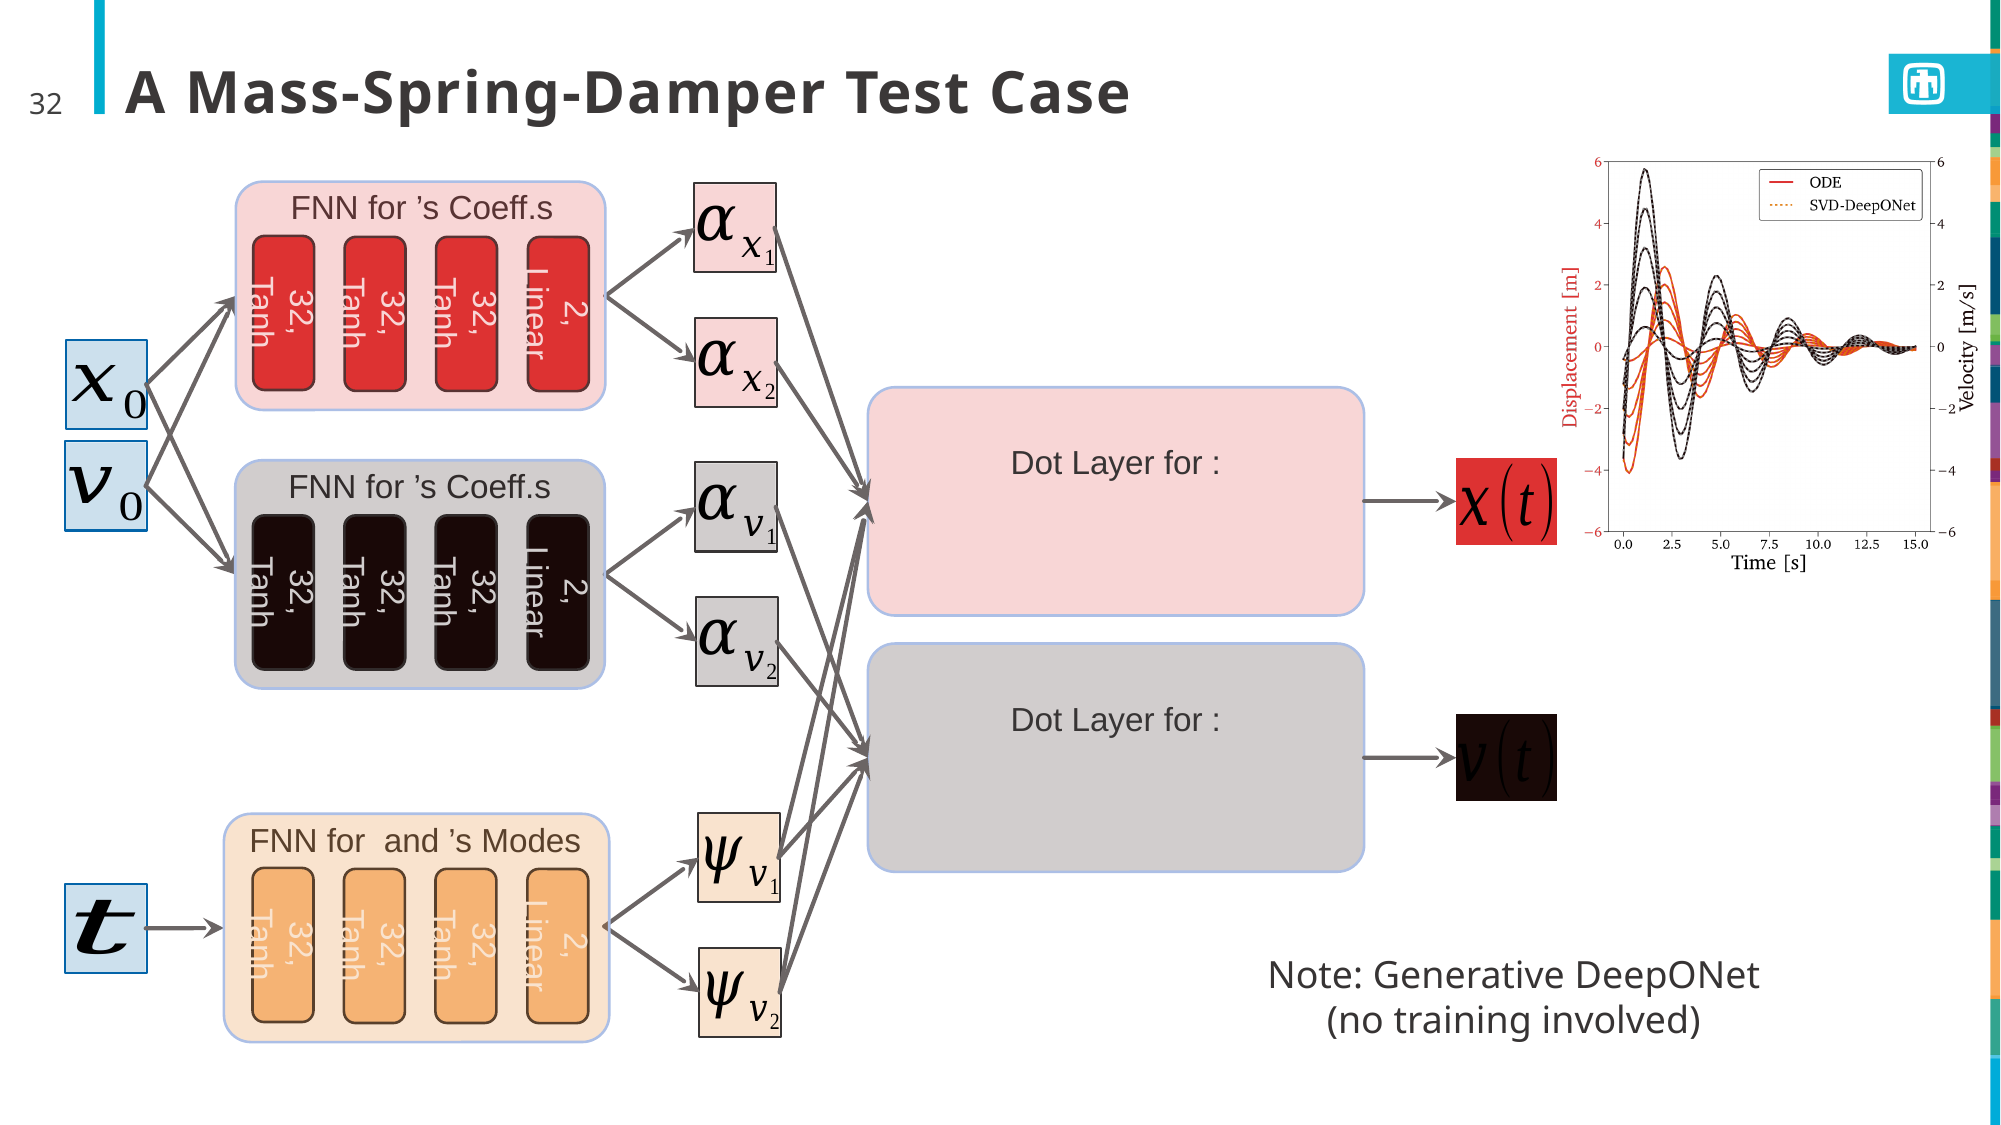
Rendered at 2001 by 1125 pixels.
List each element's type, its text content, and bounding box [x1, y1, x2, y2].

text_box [604, 227, 696, 295]
text_box [233, 458, 607, 690]
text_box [774, 227, 869, 362]
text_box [603, 857, 700, 924]
picture [0, 0, 2001, 1125]
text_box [145, 383, 236, 484]
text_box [145, 295, 237, 382]
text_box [145, 485, 236, 575]
title A Mass-Spring-Damper Test Case [118, 58, 1838, 153]
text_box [775, 362, 869, 502]
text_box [604, 295, 697, 364]
text_box [222, 812, 611, 1044]
text_box Note: Generative DeepONet (no training involved) [1252, 943, 1776, 1049]
slide_number 32 [0, 58, 92, 153]
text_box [604, 573, 698, 643]
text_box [603, 925, 701, 993]
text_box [604, 506, 697, 572]
text_box [234, 180, 607, 412]
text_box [779, 500, 869, 993]
